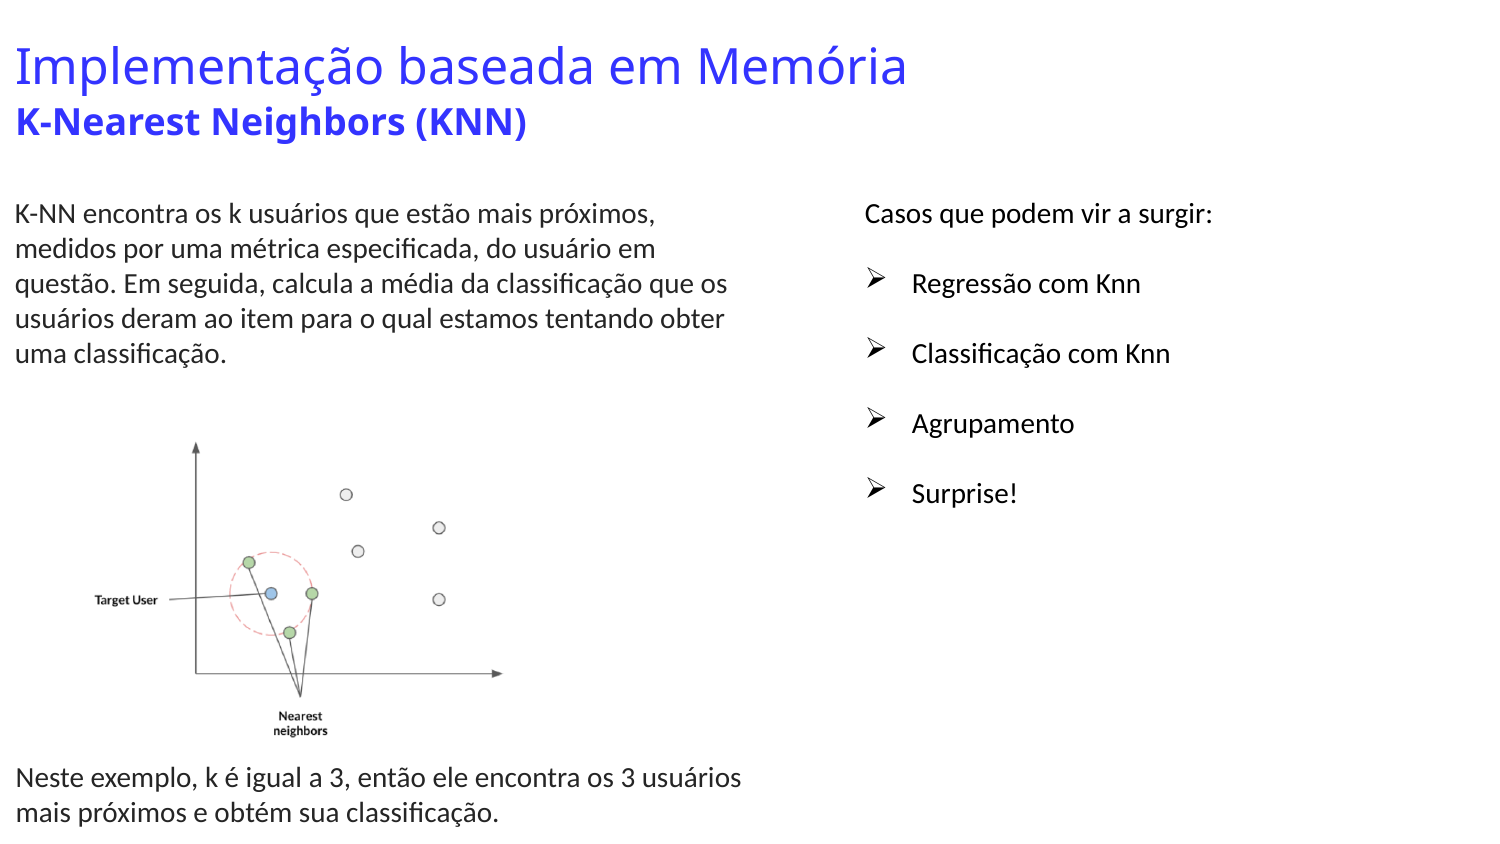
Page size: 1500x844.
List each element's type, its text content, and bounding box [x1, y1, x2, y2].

list K-Nearest Neighbors (KNN) [0, 50, 635, 152]
text_box Casos que podem vir a surgir: Regressão com Knn Classificação com Knn Agrupamento Surprise! [850, 187, 1455, 552]
picture [77, 421, 558, 764]
text_box K-NN encontra os k usuários que estão mais próximos, medidos por uma métrica especificada, do usuário em questão. Em seguida, calcula a média da classificação que os usuários deram ao item para o qual estamos tentando obter uma classificação. [0, 187, 758, 377]
title Implementação baseada em Memória [0, 0, 1277, 138]
text_box Neste exemplo, k é igual a 3, então ele encontra os 3 usuários mais próximos e obtém sua classificação. [0, 750, 759, 836]
